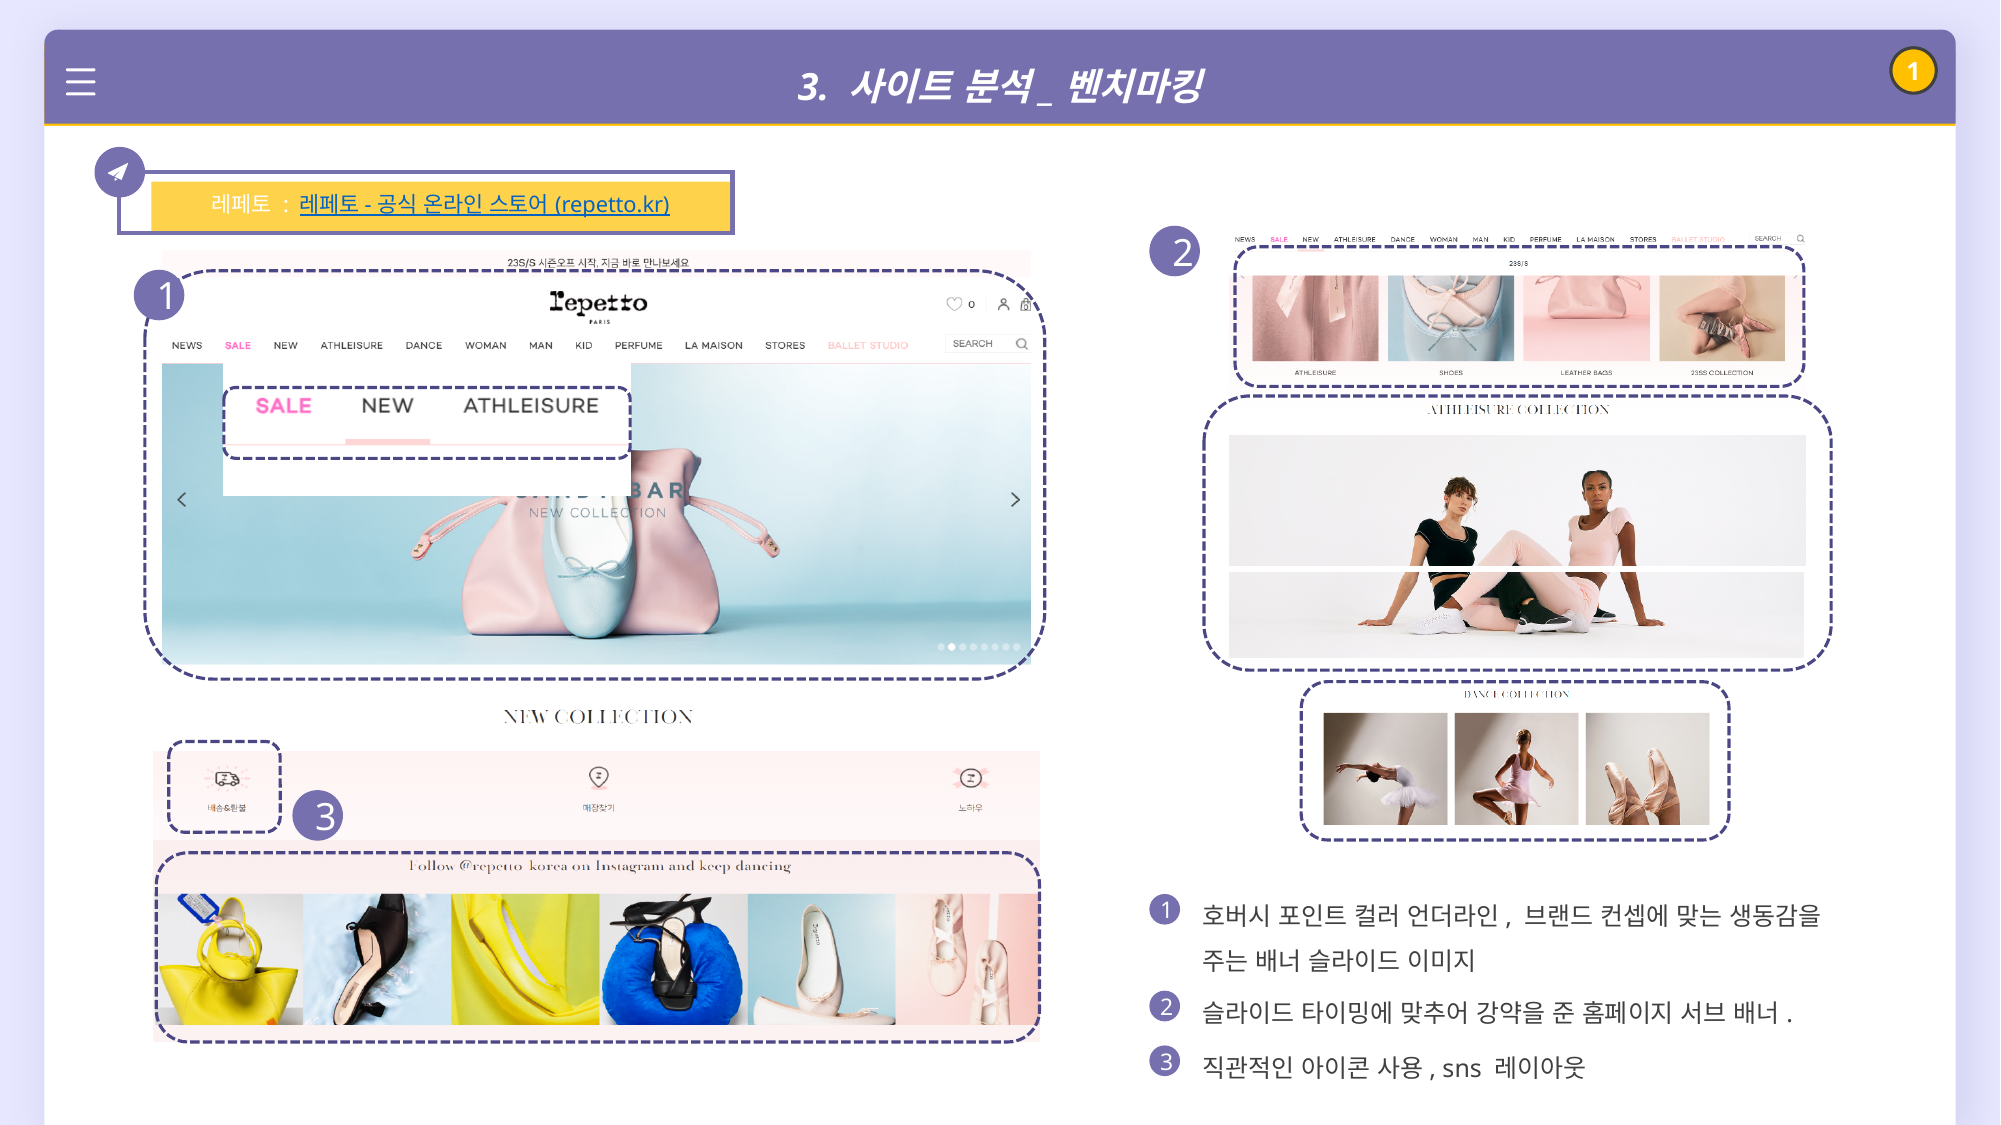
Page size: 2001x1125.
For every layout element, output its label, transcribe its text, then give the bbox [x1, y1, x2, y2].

text_box 레페토 : 레페토 - 공식 온라인 스토어 (repetto.kr) [150, 181, 731, 232]
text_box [95, 147, 145, 197]
text_box 직관적인 아이콘 사용, sns 레이아웃 [1187, 1030, 1914, 1090]
text_box 1 [1149, 893, 1181, 925]
picture [153, 250, 1040, 1042]
text_box [143, 318, 162, 658]
text_box CONTENTS [118, 171, 733, 234]
text_box [1202, 399, 1833, 668]
text_box 호버시 포인트 컬러 언더라인, 브랜드 컨셉에 맞는 생동감을 주는 배너 슬라이드 이미지 [1187, 878, 1869, 975]
text_box [1031, 297, 1046, 654]
picture [1229, 225, 1806, 566]
text_box [64, 91, 97, 97]
text_box 3 [1149, 1045, 1181, 1077]
text_box 2 [1149, 225, 1200, 277]
text_box [64, 79, 97, 85]
text_box 3. 사이트 분석_벤치마킹 [43, 42, 1957, 125]
text_box [1302, 825, 1728, 842]
text_box 1 [133, 269, 162, 321]
text_box 슬라이드 타이밍에 맞추어 강약을 준 홈페이지 서브 배너. [1187, 975, 1914, 1030]
text_box [64, 67, 97, 73]
text_box 1 [1889, 46, 1938, 95]
picture [1229, 572, 1804, 825]
text_box 2 [1149, 990, 1181, 1022]
